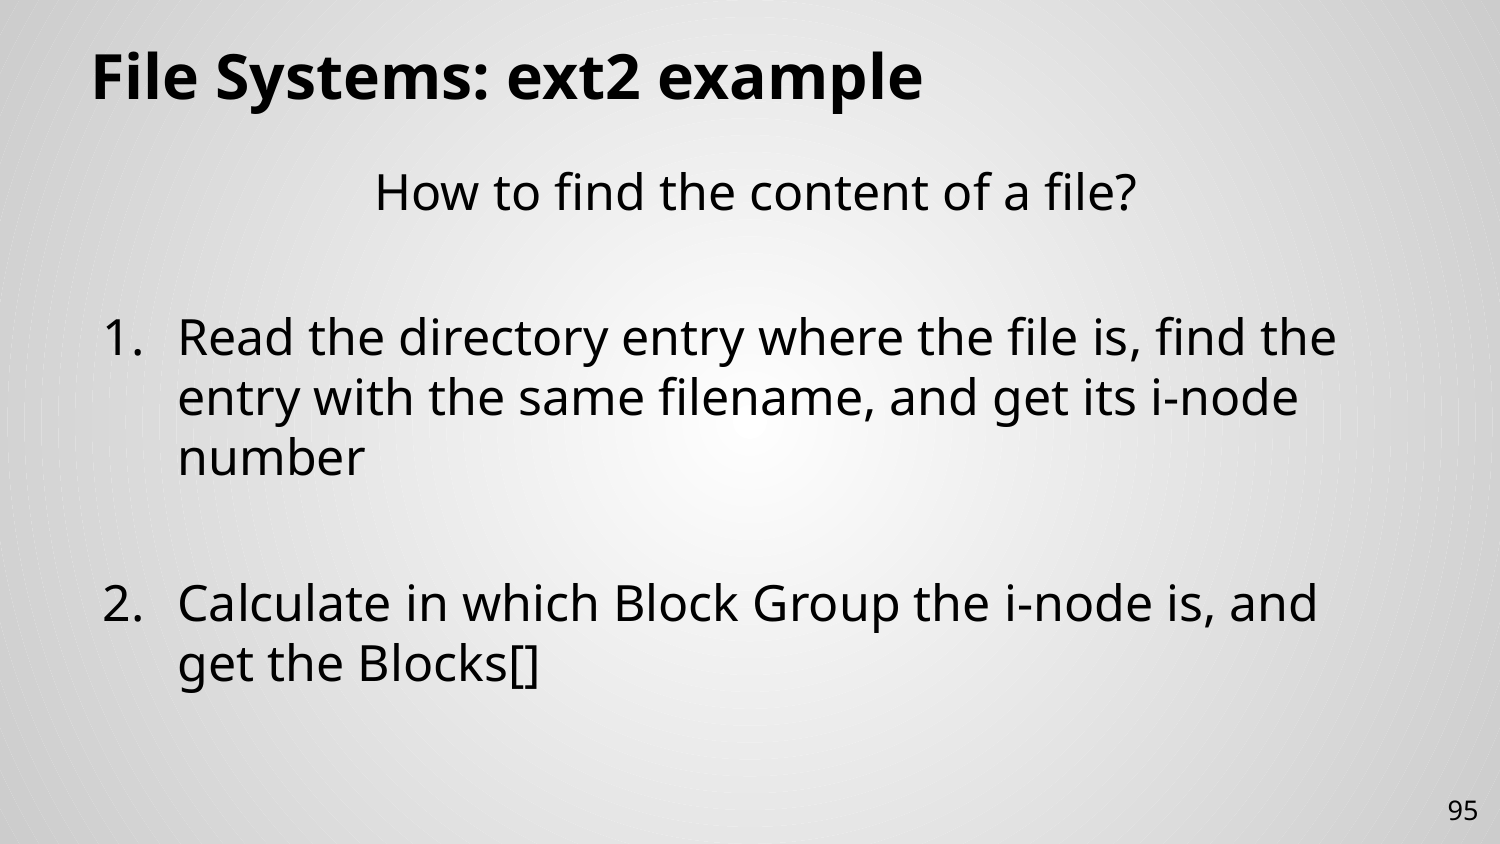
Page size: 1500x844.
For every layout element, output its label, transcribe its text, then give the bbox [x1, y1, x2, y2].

list How to find the content of a file? Read the directory entry where the file is, find the entry with the same filename, and get its i-node number Calculate in which Block Group the i-node is, and get the Blocks[] [75, 145, 1425, 808]
title File Systems: ext2 example [75, 33, 1425, 128]
slide_number 95 [1403, 779, 1494, 844]
